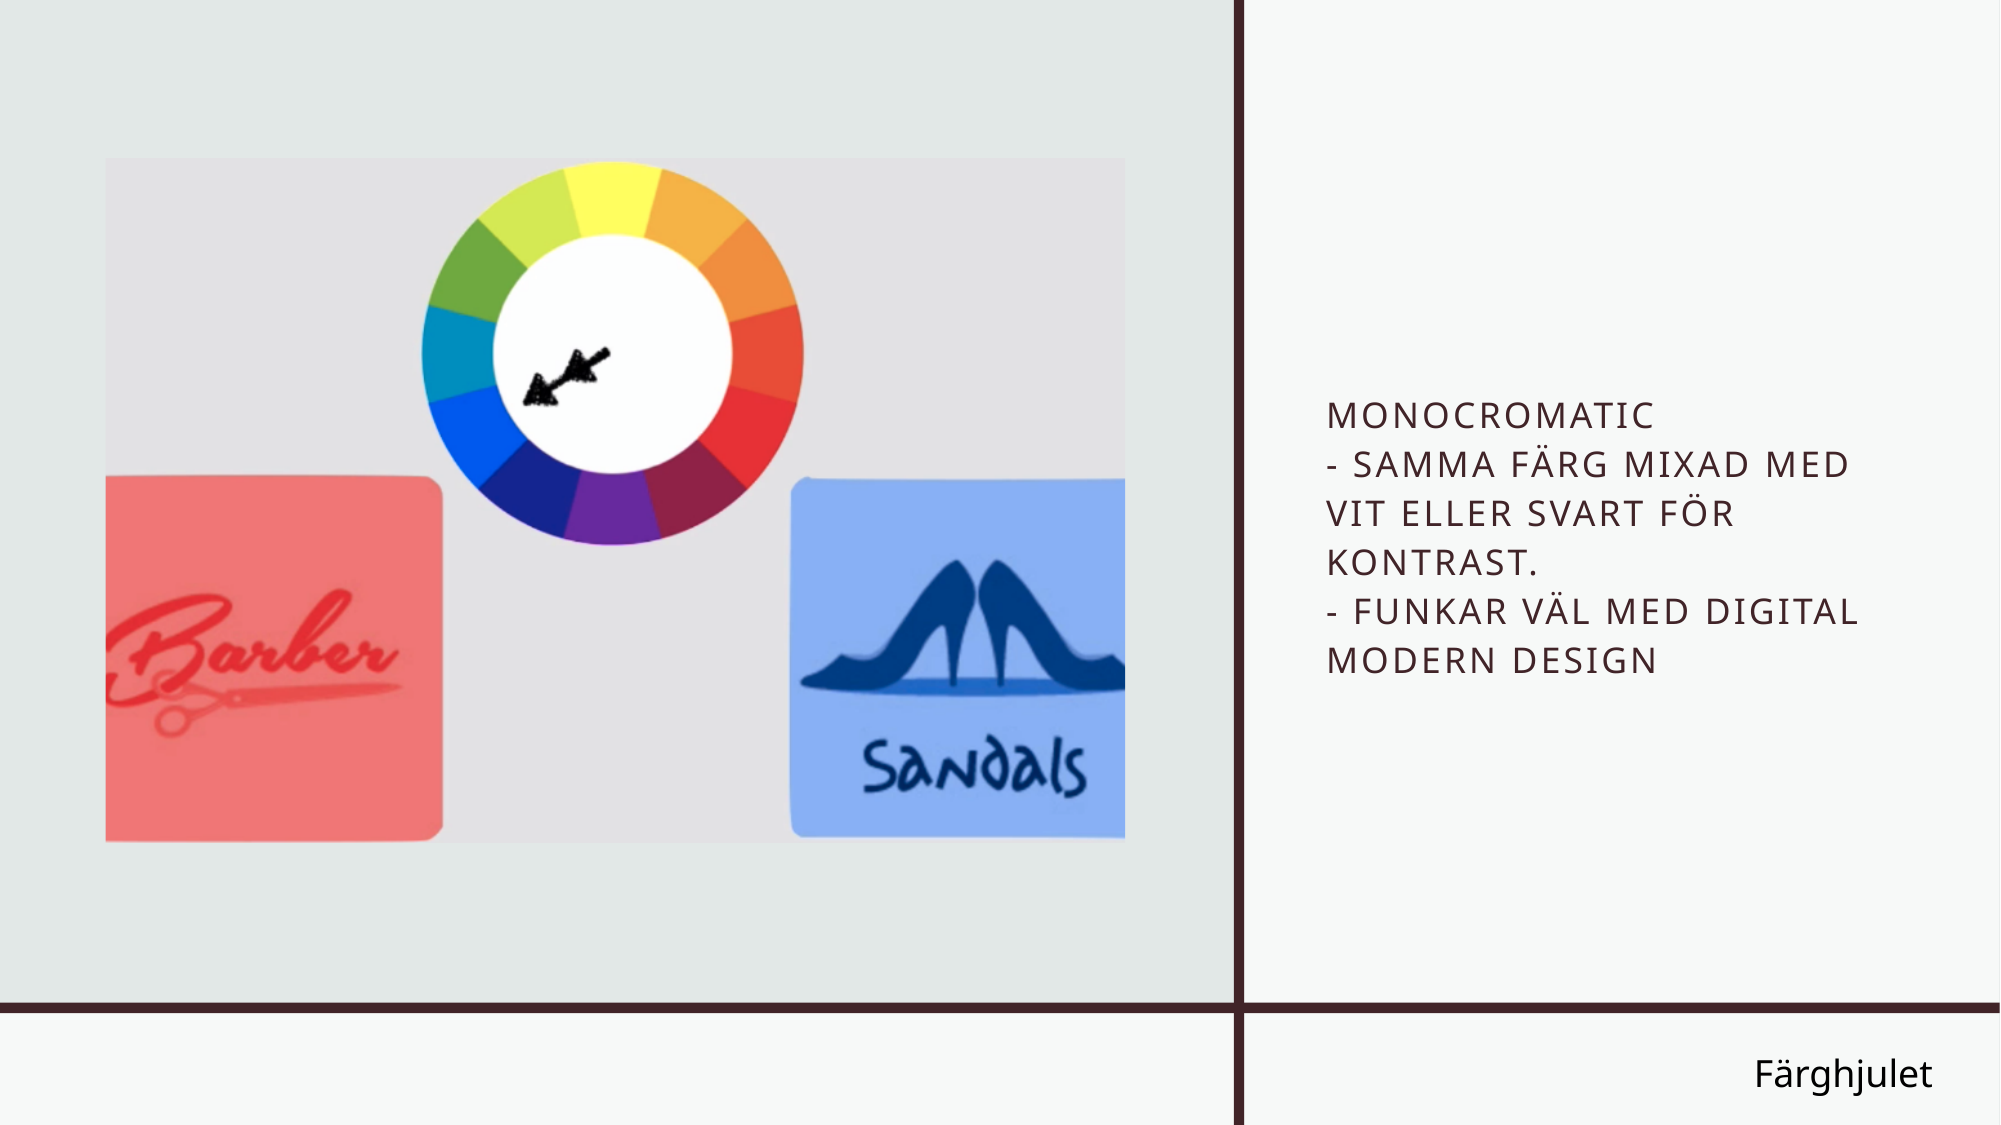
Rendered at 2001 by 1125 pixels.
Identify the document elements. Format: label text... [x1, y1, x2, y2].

text_box [0, 0, 1233, 1002]
text_box [0, 1002, 1233, 1014]
text_box [0, 1014, 1233, 1125]
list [105, 158, 1126, 843]
text_box [1245, 1014, 2000, 1125]
text_box [1233, 0, 1245, 1125]
text_box Färghjulet [1739, 1042, 1949, 1103]
text_box [1245, 1002, 2000, 1014]
text_box [1245, 0, 2000, 1002]
title Monocromatic - Samma färg mixad med vit eller svart för kontrast. - Funkar väl med digital modern design [1308, 280, 1924, 696]
